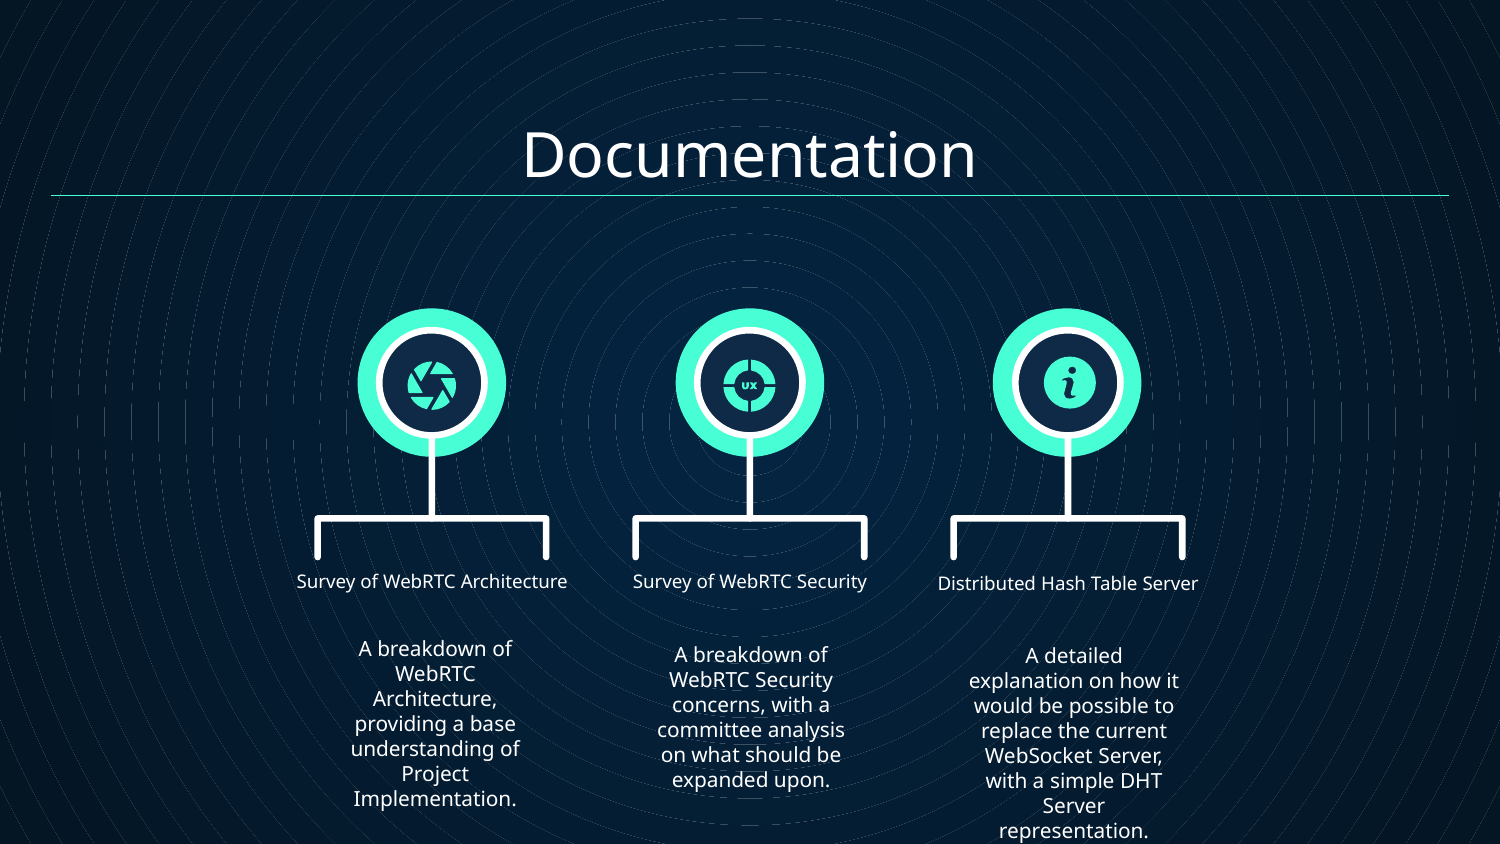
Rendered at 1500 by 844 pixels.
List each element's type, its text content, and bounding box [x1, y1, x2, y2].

subtitle A breakdown of WebRTC Architecture, providing a base understanding of Project Implementation. [318, 620, 552, 804]
text_box [693, 326, 806, 439]
text_box [675, 308, 825, 457]
text_box [434, 515, 550, 561]
text_box [632, 515, 748, 561]
text_box [950, 515, 1066, 561]
text_box [1043, 356, 1096, 409]
text_box [1019, 334, 1117, 432]
title Documentation [51, 105, 1449, 195]
subtitle A detailed explanation on how it would be possible to replace the current WebSocket Server, with a simple DHT Server representation. [950, 627, 1198, 812]
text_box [723, 359, 776, 412]
text_box [314, 515, 430, 561]
title Distributed Hash Table Server [897, 577, 1239, 610]
text_box [1070, 515, 1186, 561]
text_box [375, 326, 488, 439]
title Survey of WebRTC Architecture [261, 574, 603, 607]
text_box [752, 515, 868, 561]
text_box [428, 439, 436, 522]
text_box [992, 308, 1142, 457]
title Survey of WebRTC Security [603, 574, 921, 607]
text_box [407, 361, 457, 411]
text_box [1064, 439, 1072, 522]
text_box [1012, 326, 1124, 439]
text_box [383, 334, 481, 432]
title Documentation [51, 202, 1449, 206]
subtitle A breakdown of WebRTC Security concerns, with a committee analysis on what should be expanded upon. [635, 626, 867, 799]
text_box [746, 439, 754, 522]
text_box [701, 334, 799, 432]
text_box [357, 308, 507, 457]
